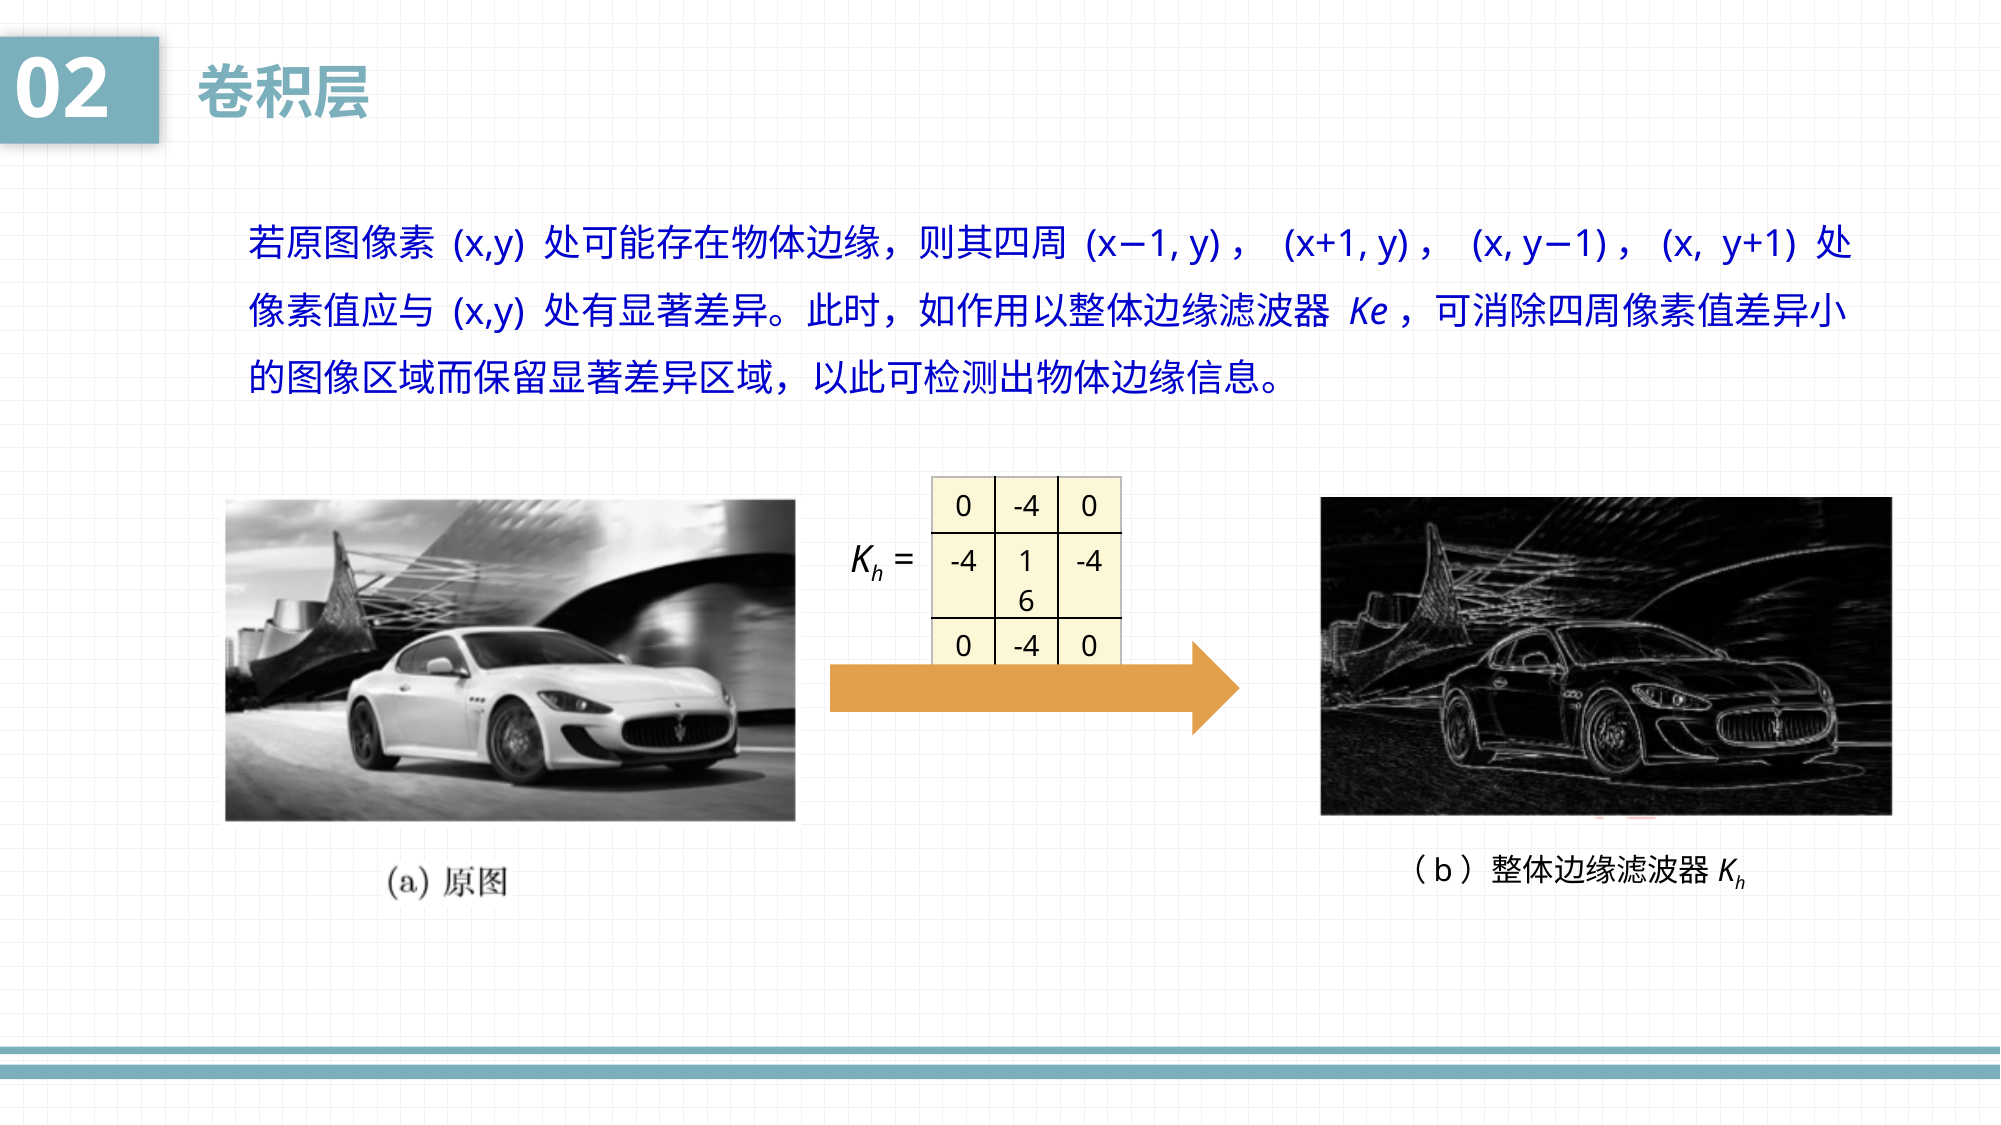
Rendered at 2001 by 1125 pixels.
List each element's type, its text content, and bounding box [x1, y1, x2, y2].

picture [1318, 497, 1894, 819]
table_cell -4 [933, 534, 994, 617]
table_cell -4 [996, 619, 1057, 663]
table_cell 0 [1059, 619, 1120, 663]
picture [381, 861, 512, 907]
text_box Kh = [835, 527, 965, 594]
list 02 [0, 36, 160, 144]
table_header 0 [933, 478, 994, 532]
table_cell 0 [933, 619, 994, 663]
text_box 若原图像素 (x,y) 处可能存在物体边缘，则其四周 (x−1, y)， (x+1, y)， (x, y−1)，(x, y+1) 处像素值应与 (x,y) 处有显著差异。此时，如作用以整体边缘滤波器 Ke，可消除四周像素值差异小的图像区域而保留显著差异区域，以此可检测出物体边缘信息。 [233, 189, 1880, 407]
list 卷积层 [182, 36, 1238, 144]
table_header -4 [996, 478, 1057, 532]
table_header 0 [1059, 478, 1120, 532]
picture [221, 497, 802, 828]
table_cell 16 [996, 534, 1057, 617]
text_box （b）整体边缘滤波器Kh [1380, 842, 1832, 901]
table_cell -4 [1059, 534, 1120, 617]
text_box [829, 638, 1242, 739]
